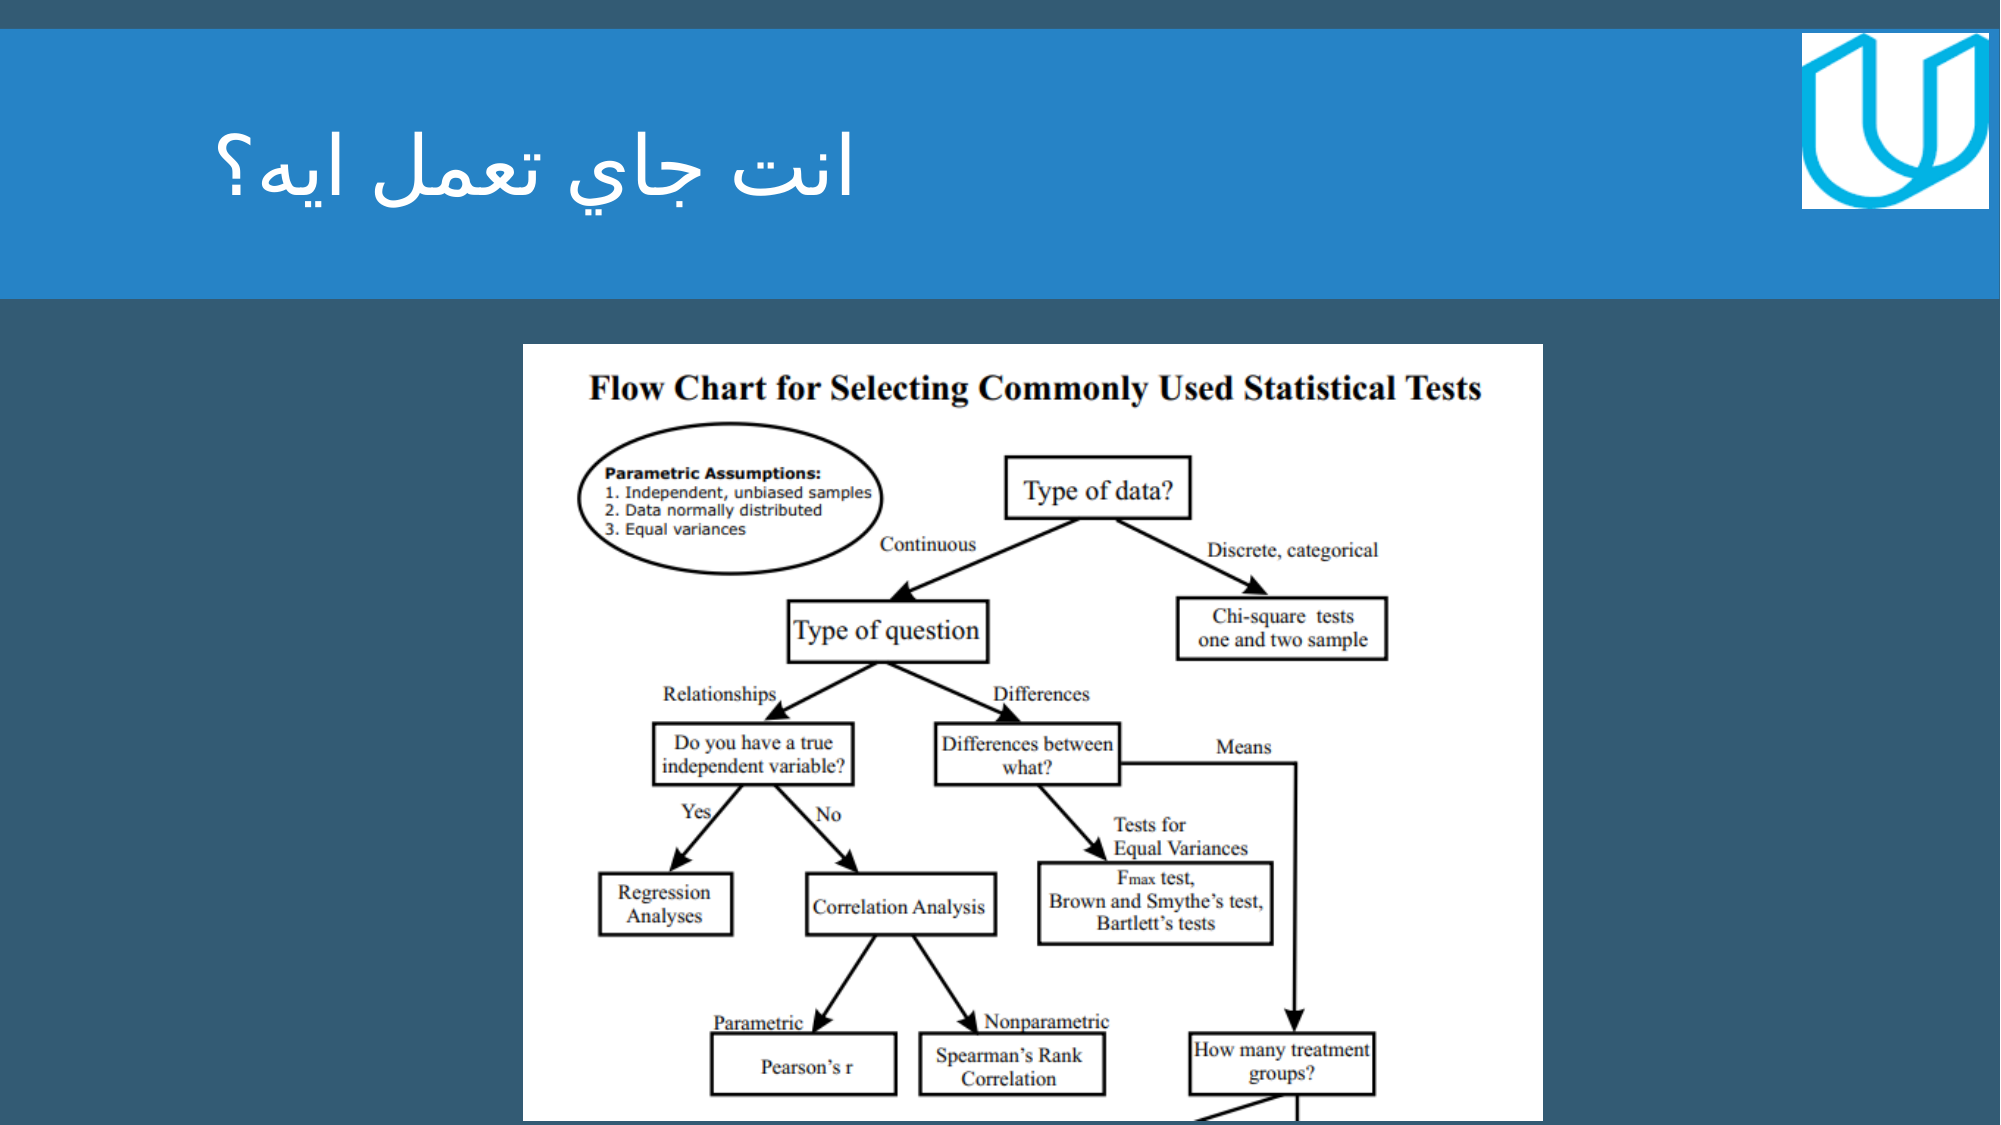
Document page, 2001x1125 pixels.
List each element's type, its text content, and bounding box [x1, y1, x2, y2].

title انت جاي تعمل ايه؟ [197, 46, 1803, 295]
picture [1876, 124, 1989, 209]
picture [523, 344, 1543, 1121]
picture [1803, 159, 1866, 209]
picture [1816, 47, 1912, 197]
picture [1802, 33, 1989, 167]
picture [1933, 47, 1974, 167]
